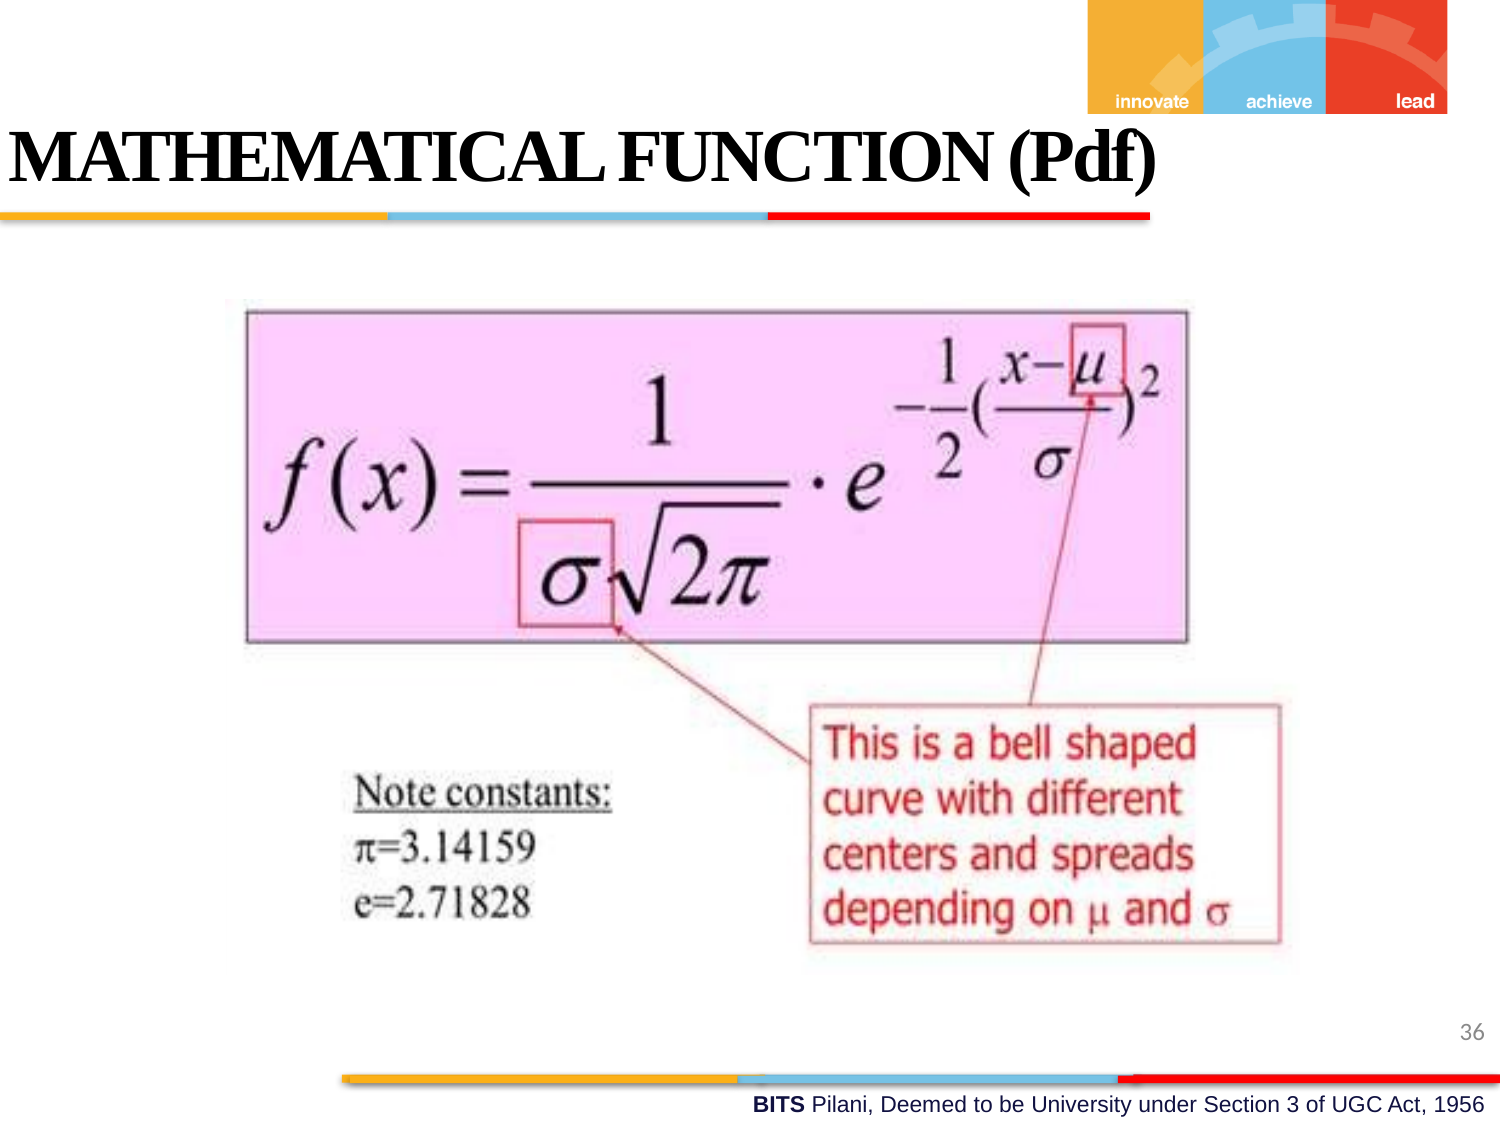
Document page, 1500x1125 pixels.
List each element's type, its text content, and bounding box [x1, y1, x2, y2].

text_box [225, 299, 1300, 975]
picture [1087, 0, 1448, 114]
slide_number 36 [1149, 1000, 1500, 1061]
title MATHEMATICAL FUNCTION (Pdf) [6, 55, 1301, 245]
